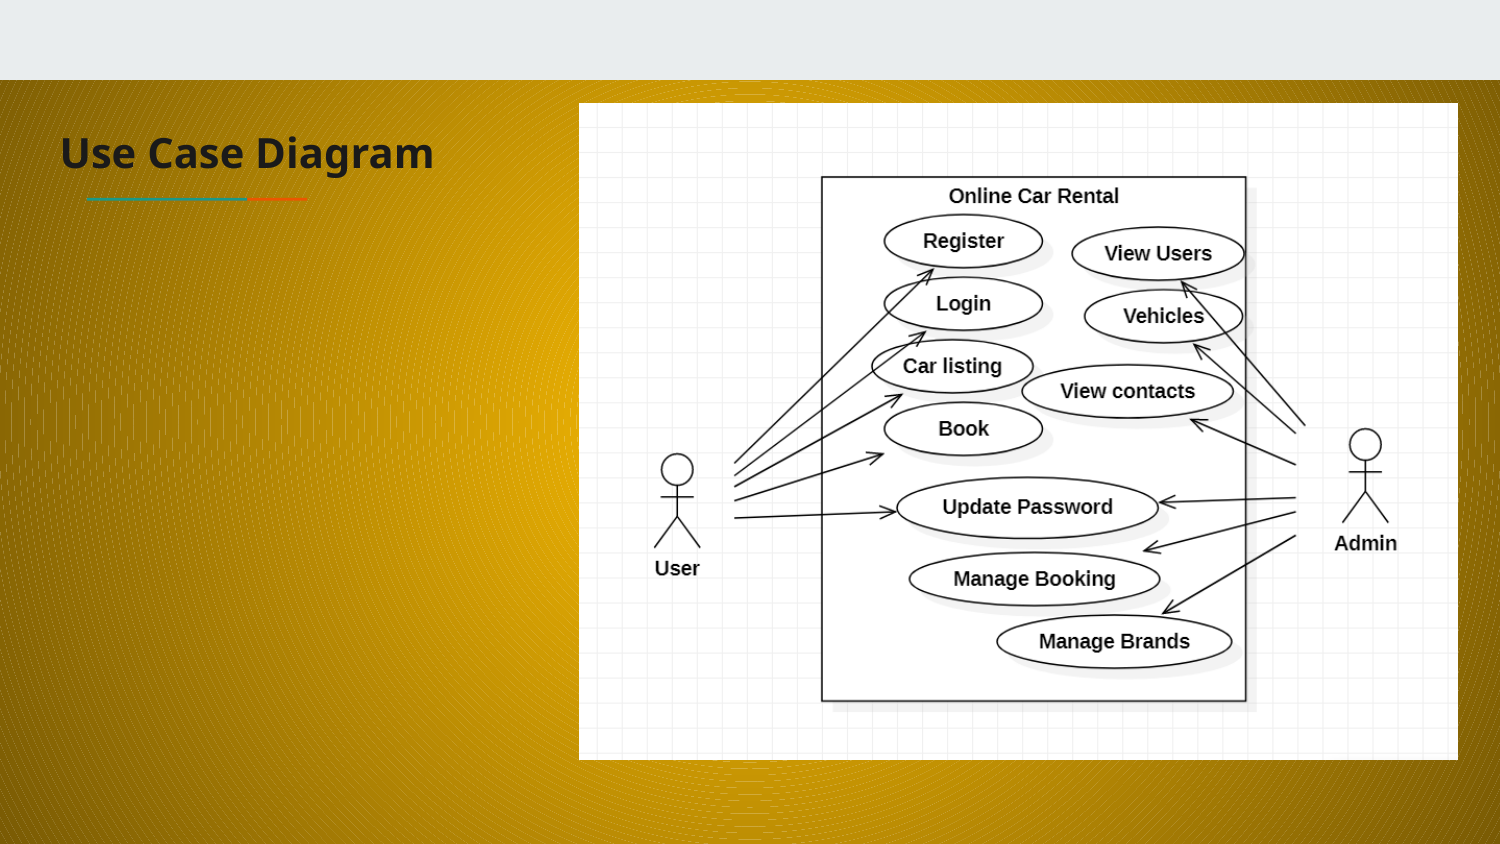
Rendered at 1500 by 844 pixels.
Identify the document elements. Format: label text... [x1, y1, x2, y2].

picture [579, 103, 1458, 761]
title Use Case Diagram [44, 103, 548, 192]
